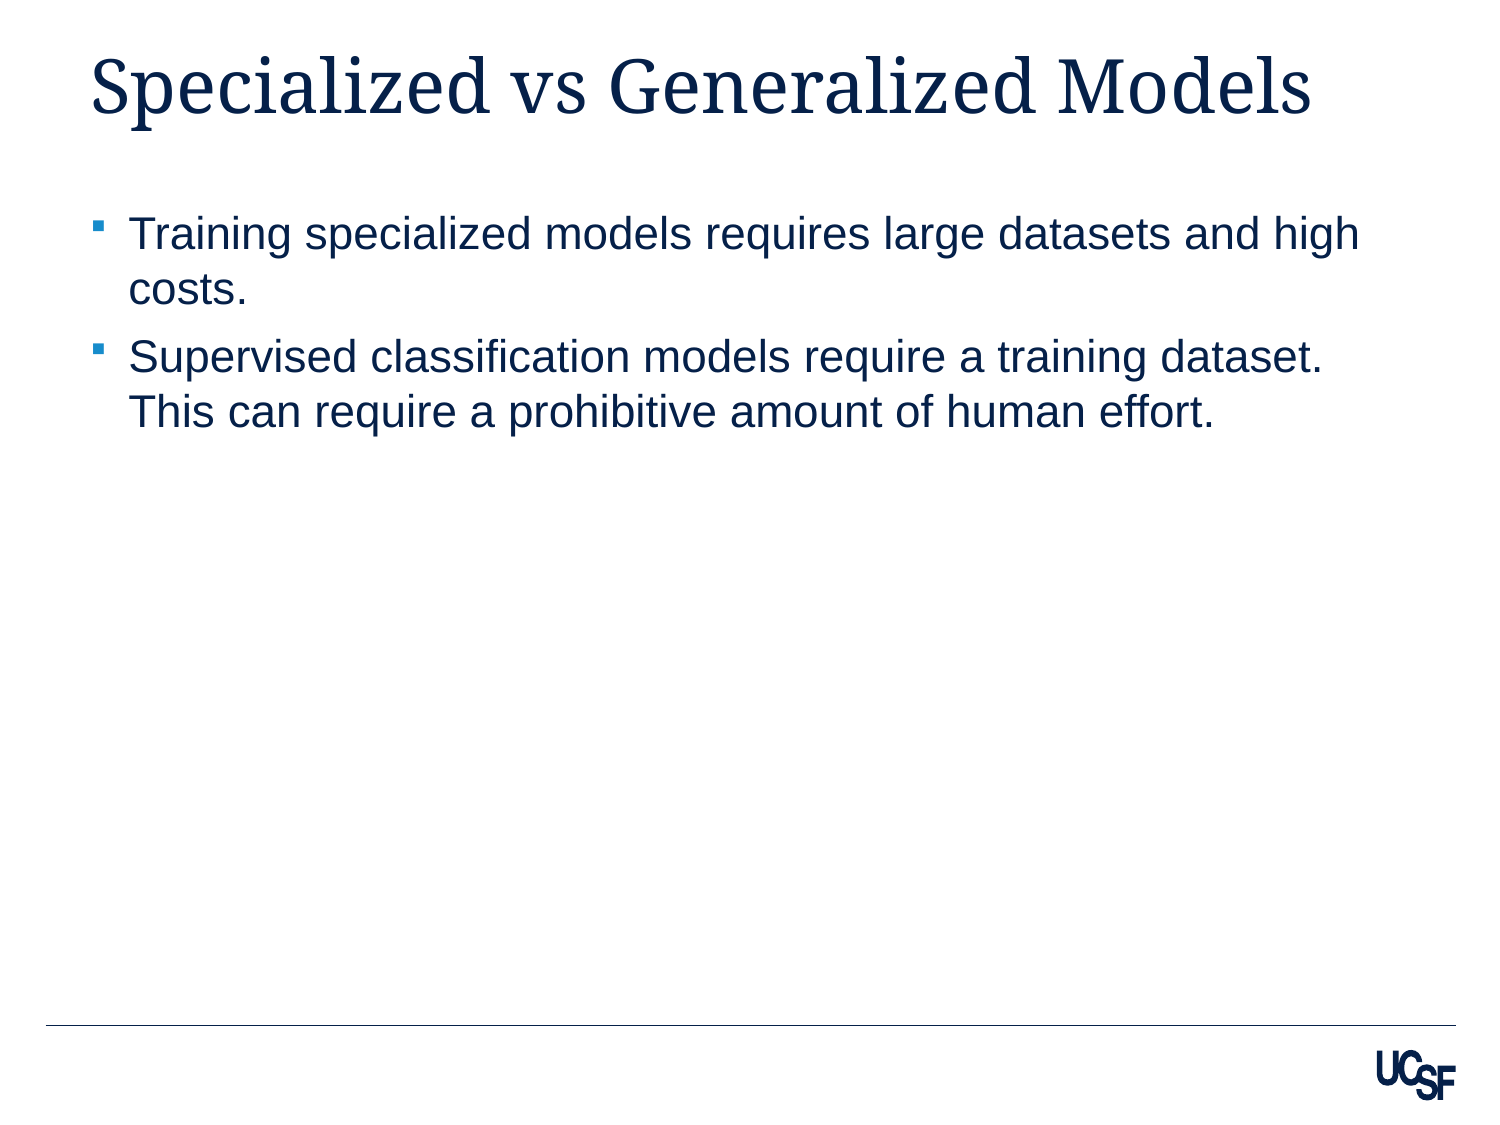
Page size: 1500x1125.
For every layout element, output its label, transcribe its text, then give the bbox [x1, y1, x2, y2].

list Training specialized models requires large datasets and high costs. Supervised classification models require a training dataset. This can require a prohibitive amount of human effort. [75, 196, 1425, 1005]
title Specialized vs Generalized Models [75, 45, 1425, 196]
